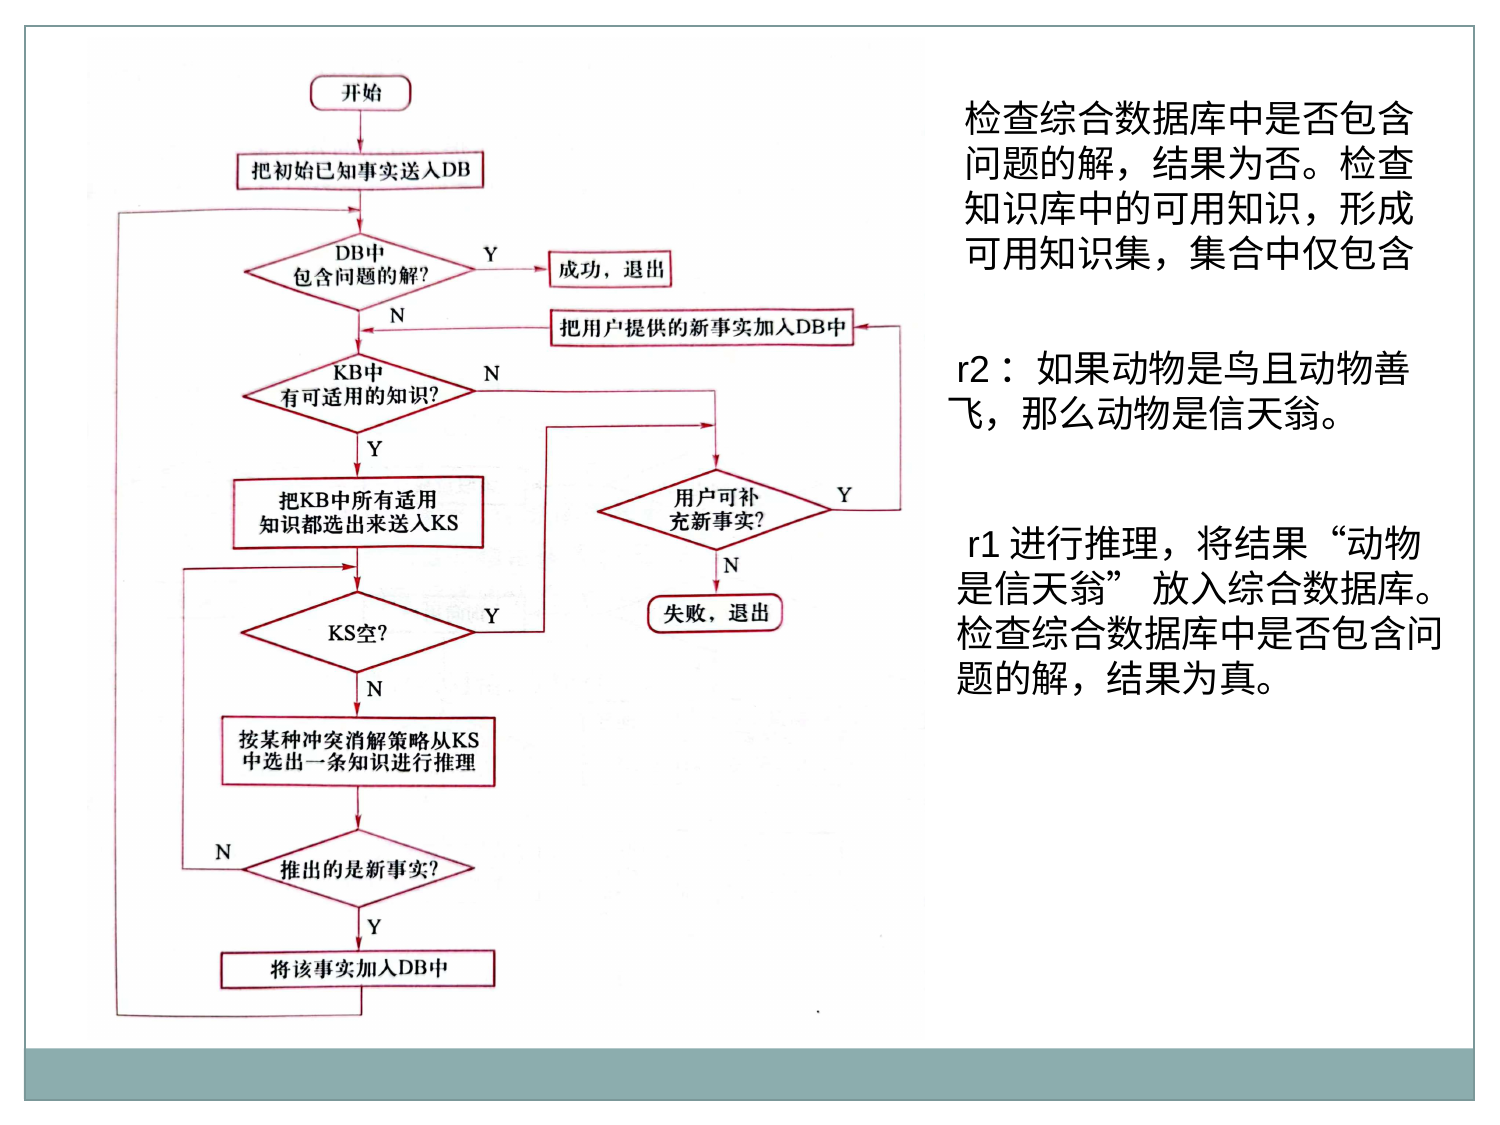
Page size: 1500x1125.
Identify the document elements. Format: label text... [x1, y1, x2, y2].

picture [87, 37, 925, 1040]
text_box r2​：如果动物是鸟且动物善飞，那么动物是信天翁。 [931, 337, 1459, 443]
text_box 检查综合数据库中是否包含问题的解，结果为否。检查知识库中的可用知识，形成可用知识集，集合中仅包含 [949, 87, 1445, 328]
slide_number [699, 1050, 800, 1110]
text_box r1​进行推理，将结果“动物是信天翁” 放入综合数据库。检查综合数据库中是否包含问题的解，结果为真。 [941, 512, 1463, 708]
